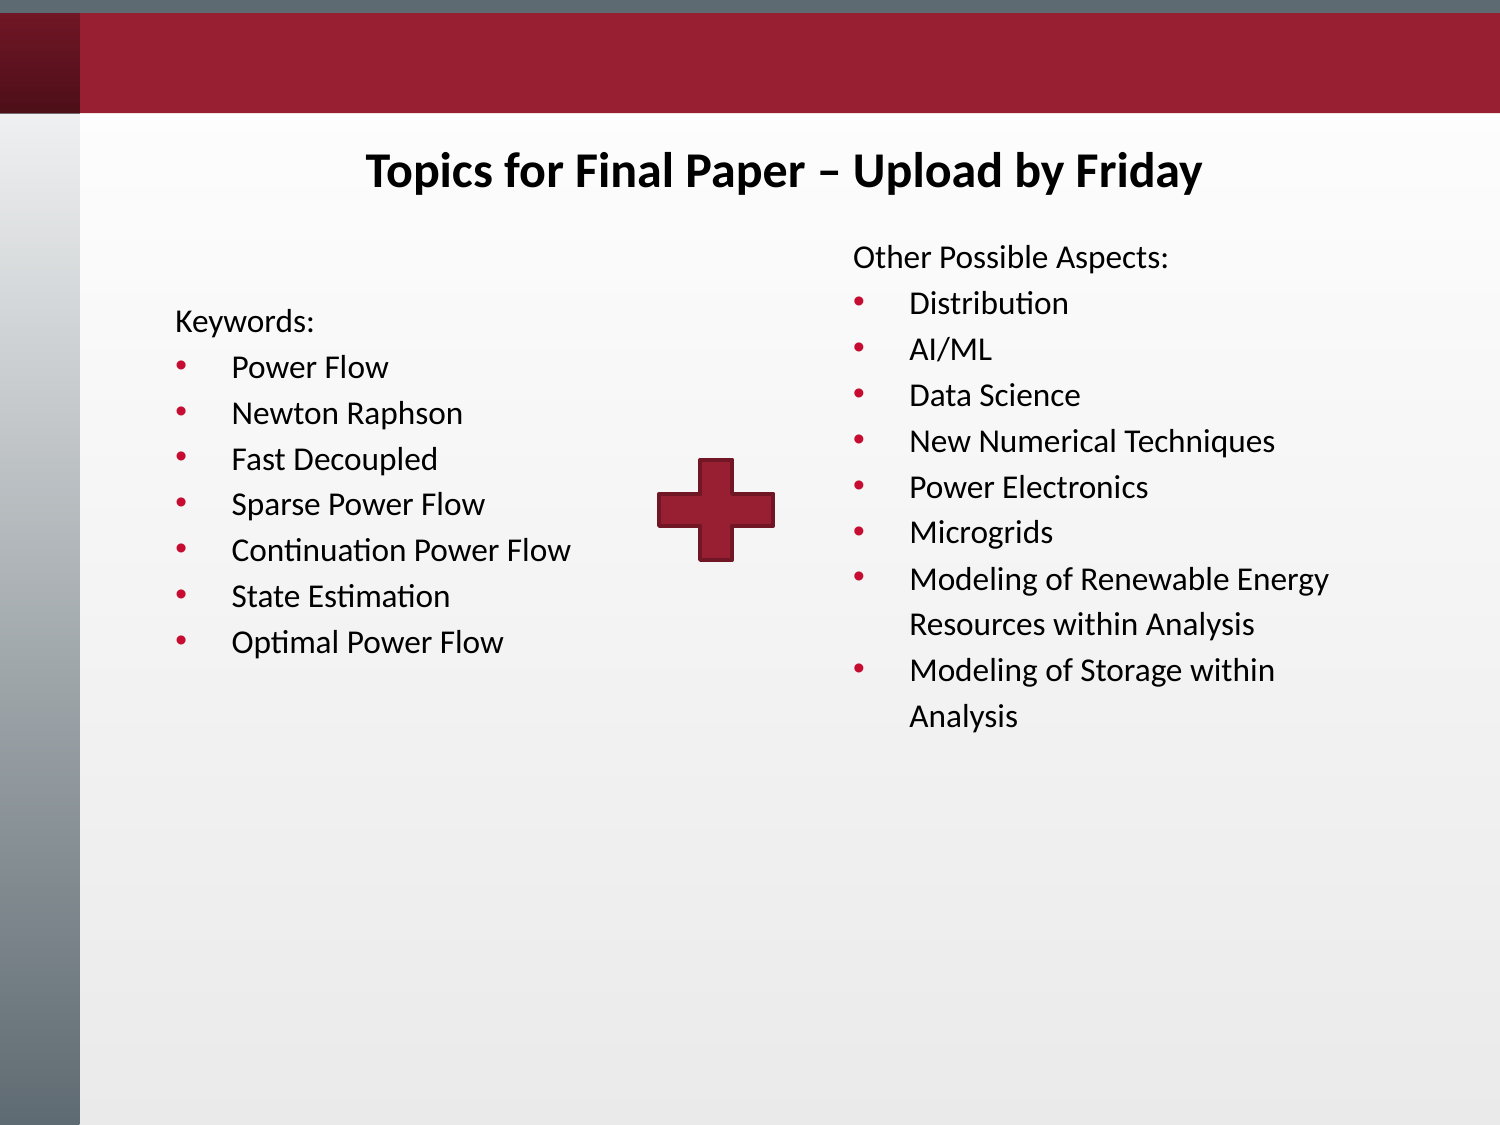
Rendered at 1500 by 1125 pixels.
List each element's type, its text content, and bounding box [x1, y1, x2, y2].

text_box [657, 458, 775, 562]
list Keywords: Power Flow Newton Raphson Fast Decoupled Sparse Power Flow Continuation Power Flow State Estimation Optimal Power Flow [66, 285, 688, 670]
text_box Other Possible Aspects: Distribution AI/ML Data Science New Numerical Techniques Power Electronics Microgrids Modeling of Renewable Energy Resources within Analysis Modeling of Storage within Analysis [749, 221, 1434, 788]
title Topics for Final Paper – Upload by Friday [80, 124, 1500, 206]
